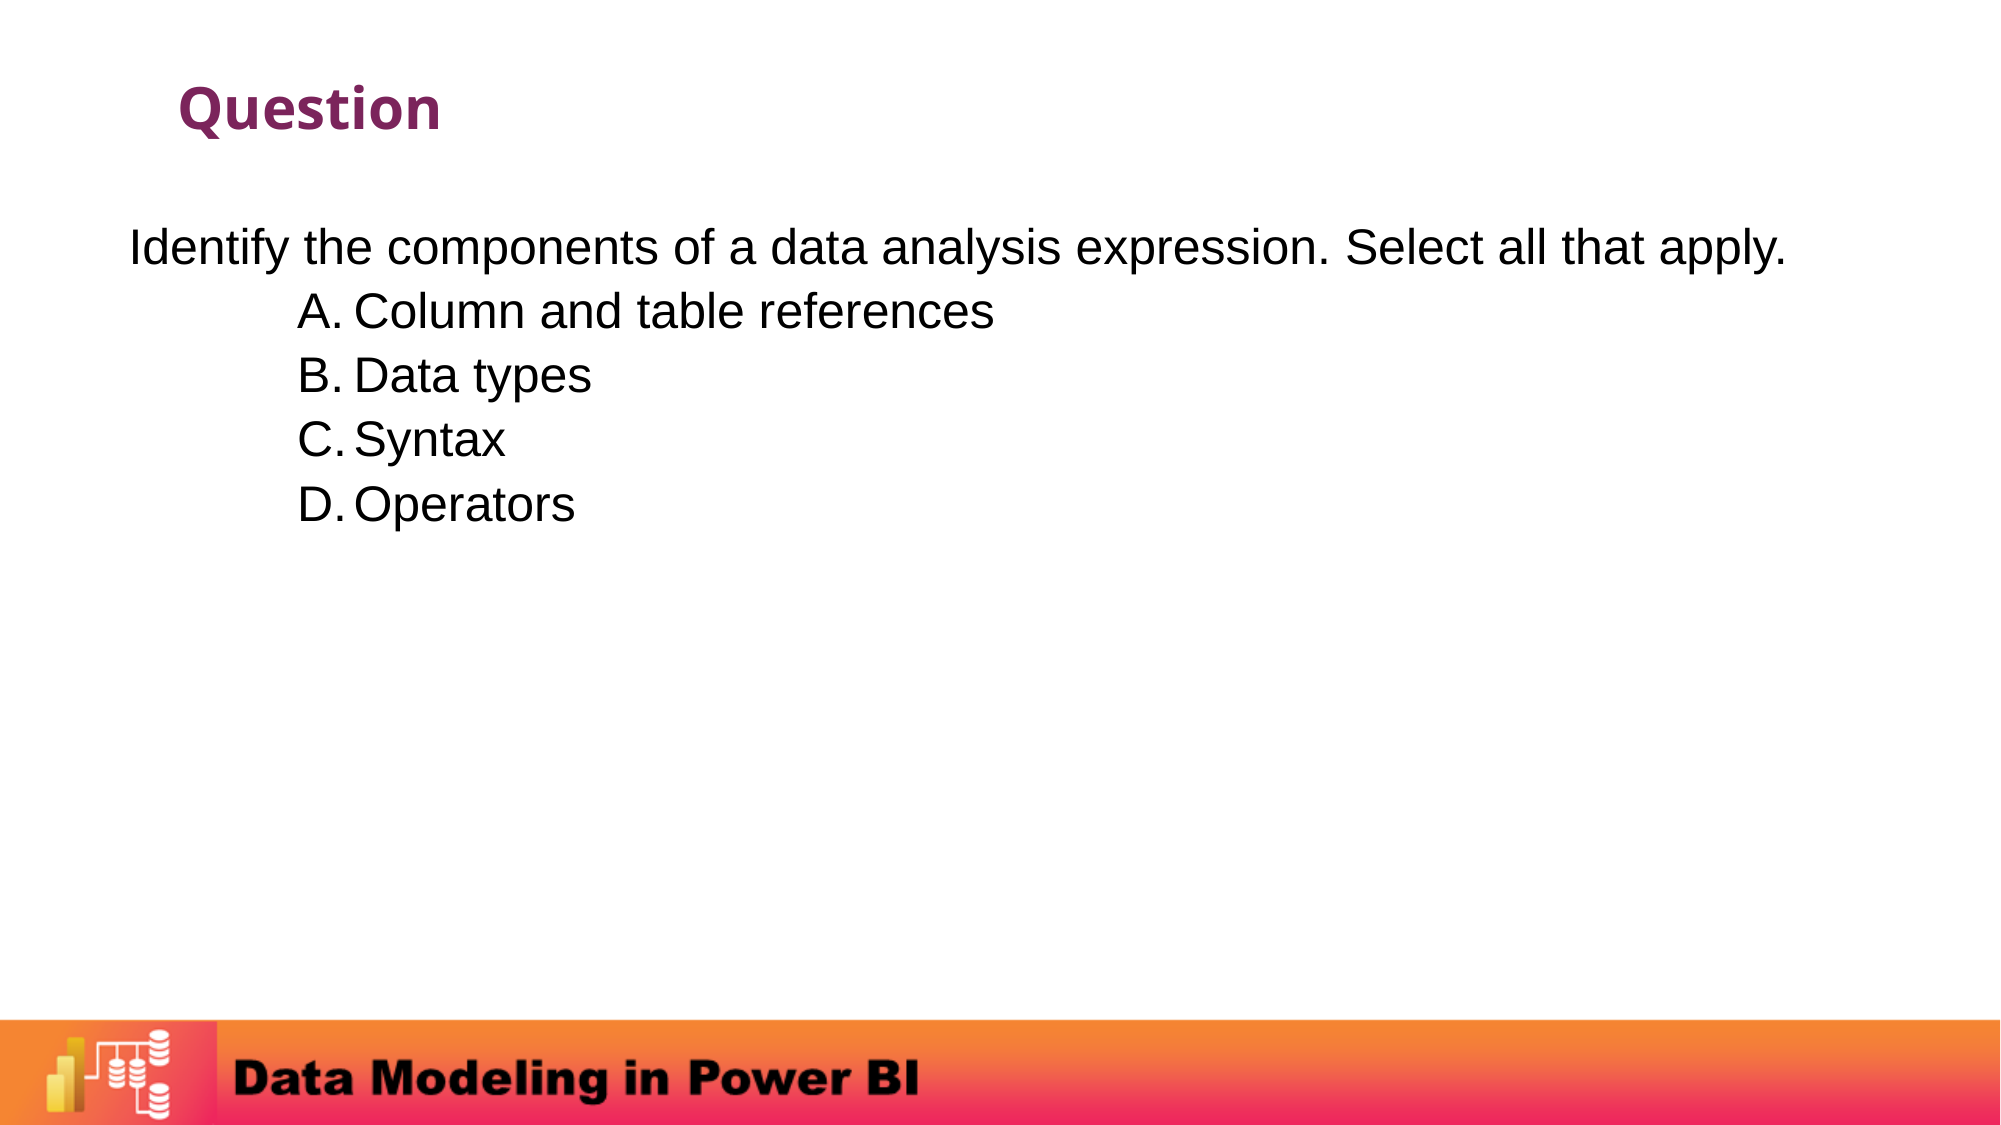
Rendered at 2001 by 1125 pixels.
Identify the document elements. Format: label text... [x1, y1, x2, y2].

text_box Identify the components of a data analysis expression. Select all that apply. Column and table references Data types Syntax Operators [113, 202, 1972, 539]
picture [0, 0, 2001, 1125]
text_box Question [163, 58, 1163, 149]
